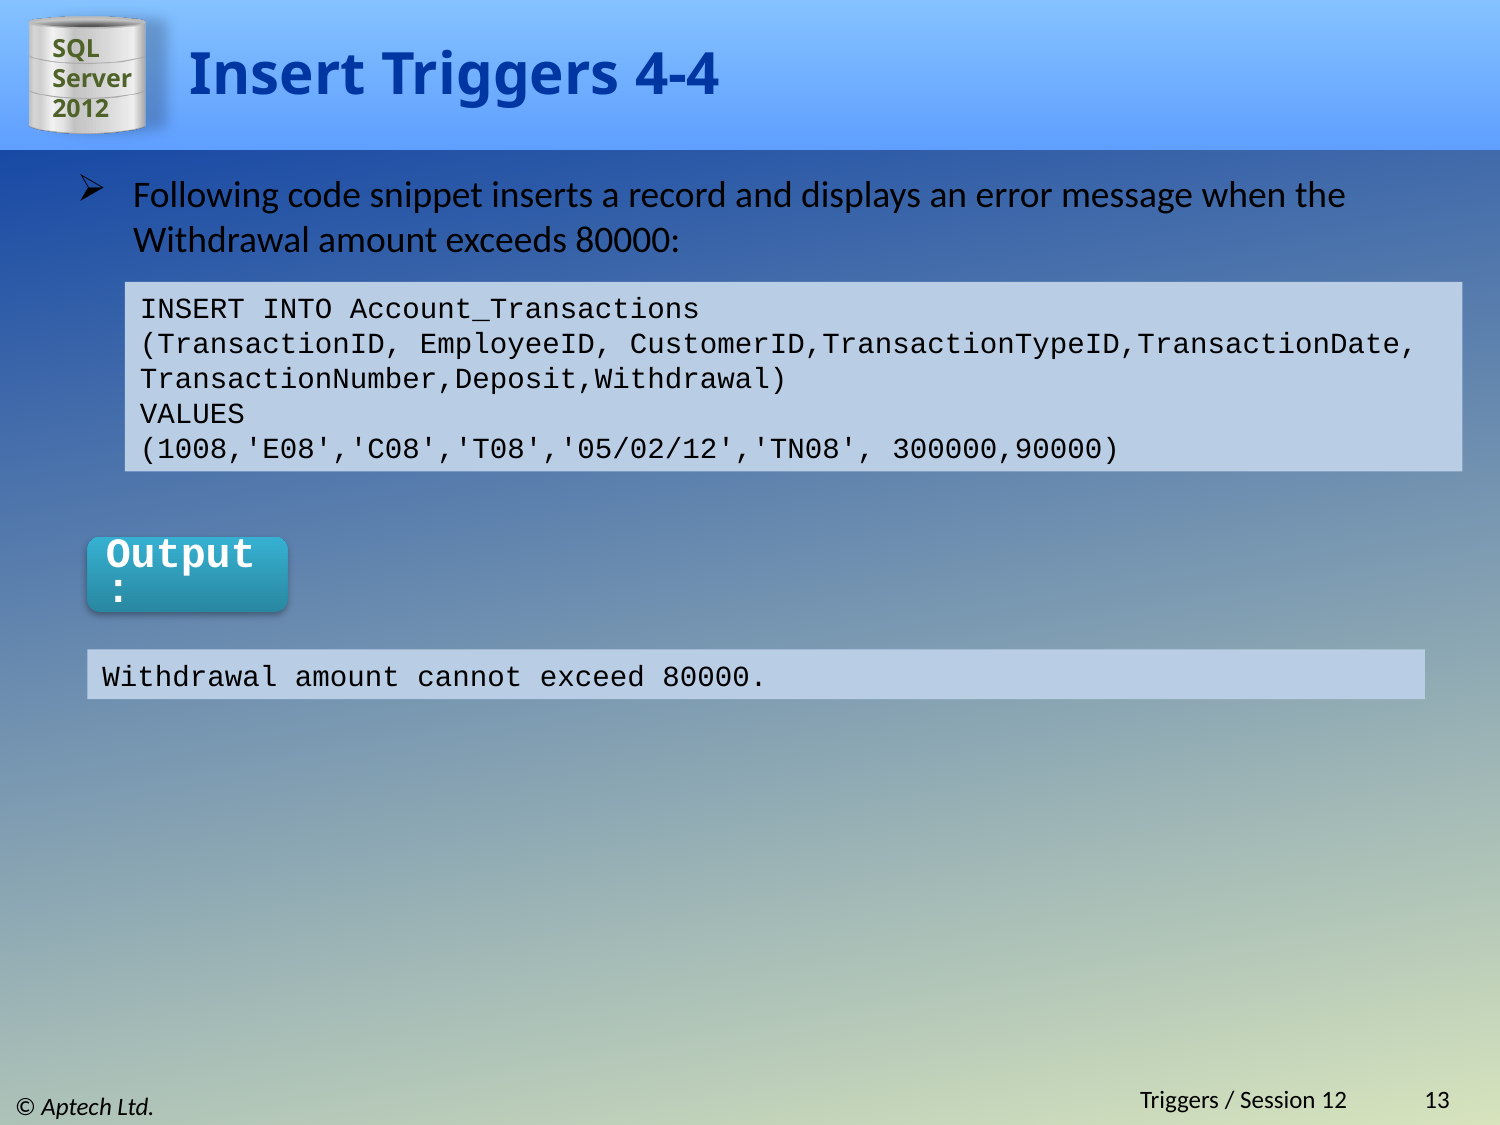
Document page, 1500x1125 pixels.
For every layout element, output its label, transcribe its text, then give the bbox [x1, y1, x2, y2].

slide_number 13 [1363, 1084, 1465, 1113]
picture [24, 0, 150, 150]
text_box Withdrawal amount cannot exceed 80000. [87, 649, 1425, 700]
title Insert Triggers 4-4 [174, 37, 1426, 106]
text_box Output: [87, 536, 288, 612]
footer Triggers / Session 12 [375, 1084, 1363, 1113]
text_box Following code snippet inserts a record and displays an error message when the Withdrawal amount exceeds 80000: [62, 162, 1413, 268]
text_box INSERT INTO Account_Transactions (TransactionID, EmployeeID, CustomerID,TransactionTypeID,TransactionDate, TransactionNumber,Deposit,Withdrawal) VALUES (1008,'E08','C08','T08','05/02/12','TN08', 300000,90000) [124, 281, 1463, 472]
